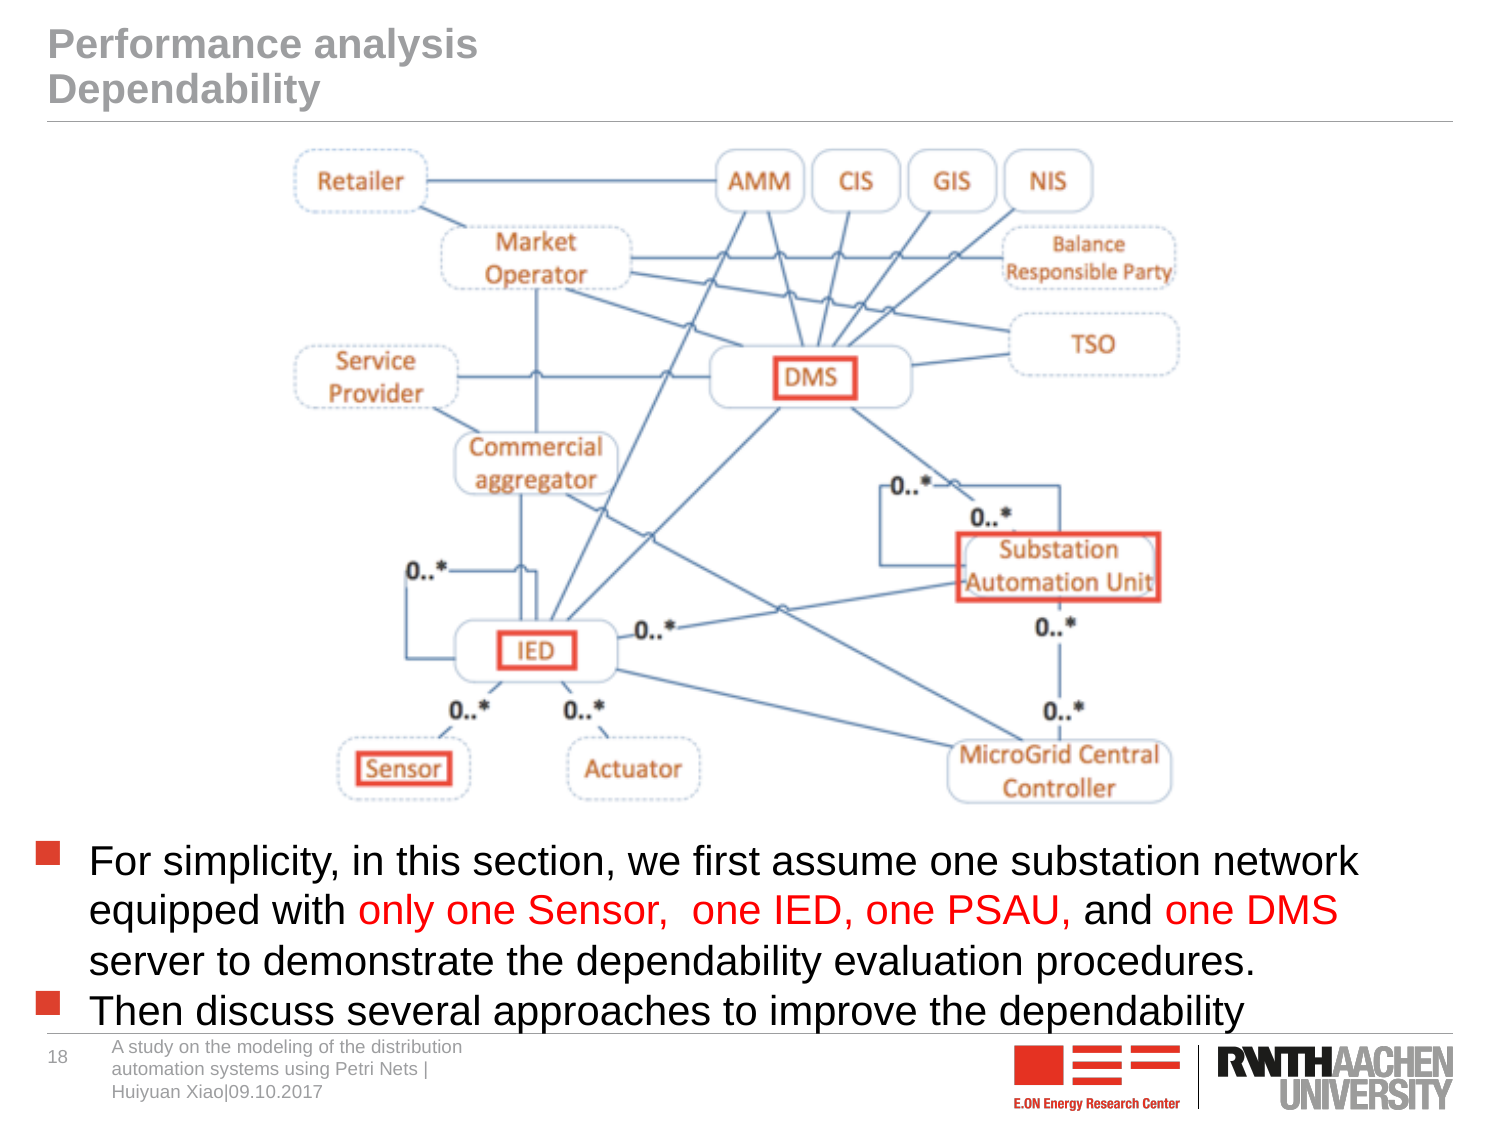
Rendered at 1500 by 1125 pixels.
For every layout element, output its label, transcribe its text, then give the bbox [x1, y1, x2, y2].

title Performance analysis Dependability [47, 23, 1453, 113]
picture [1218, 1046, 1453, 1111]
picture [1013, 1045, 1180, 1112]
picture [275, 147, 1199, 823]
list For simplicity, in this section, we first assume one substation network equipped with only one Sensor, one IED, one PSAU, and one DMS server to demonstrate the dependability evaluation procedures. Then discuss several approaches to improve the dependability [32, 833, 1404, 1045]
